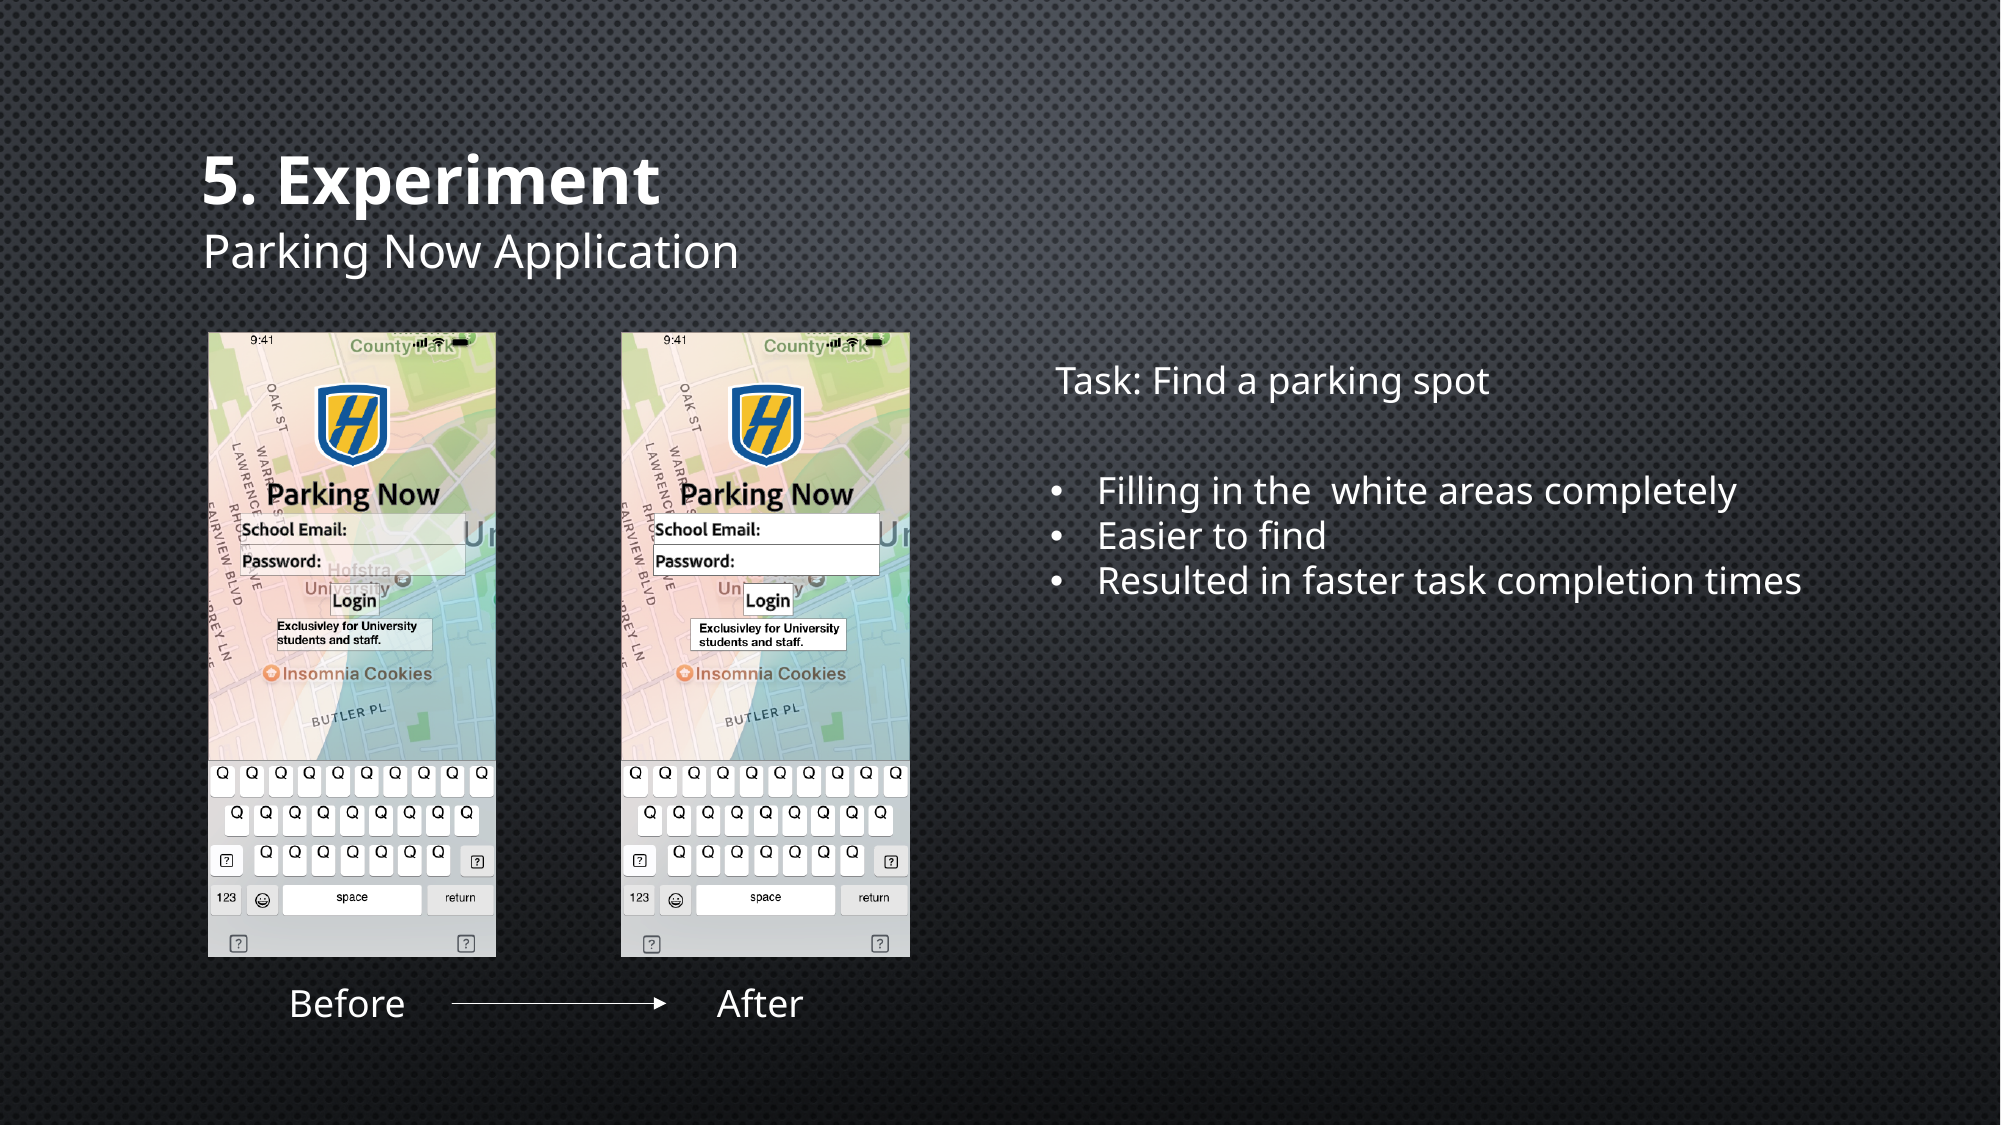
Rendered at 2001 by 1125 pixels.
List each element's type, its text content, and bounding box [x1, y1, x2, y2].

text_box Before [273, 973, 431, 1033]
text_box 5. Experiment [186, 121, 1221, 235]
picture [208, 331, 497, 957]
text_box Task: Find a parking spot [1040, 349, 1506, 409]
title Parking Now Application [187, 235, 1146, 286]
text_box After [702, 973, 829, 1033]
text_box Filling in the white areas completely Easier to find Resulted in faster task completion times [1035, 460, 1829, 610]
picture [621, 331, 910, 957]
